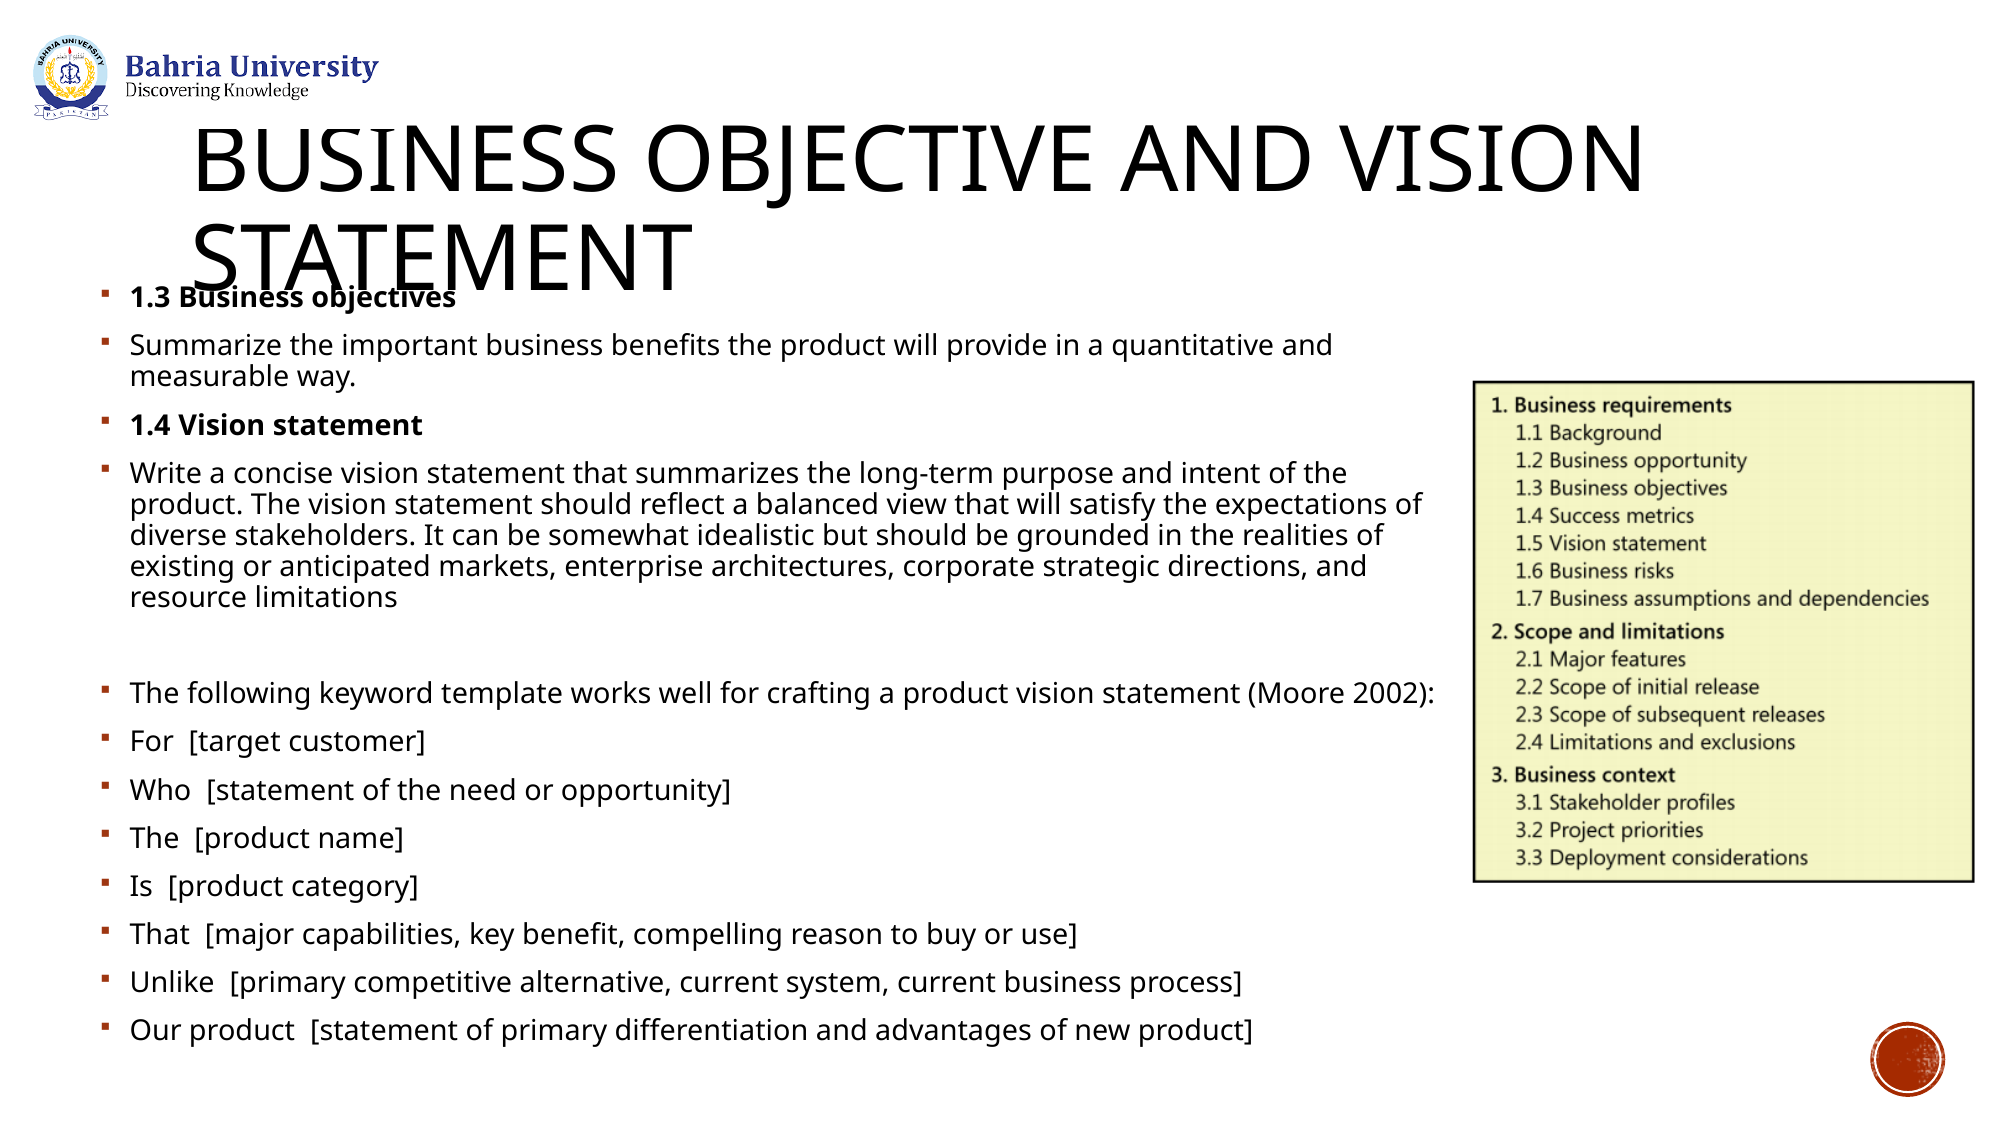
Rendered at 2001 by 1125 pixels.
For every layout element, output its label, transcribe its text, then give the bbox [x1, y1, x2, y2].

title Business objective and vision statement [175, 79, 1826, 344]
list 1.3 Business objectives Summarize the important business benefits the product will provide in a quantitative and measurable way. 1.4 Vision statement Write a concise vision statement that summarizes the long-term purpose and intent of the product. The vision statement should reflect a balanced view that will satisfy the expectations of diverse stakeholders. It can be somewhat idealistic but should be grounded in the realities of existing or anticipated markets, enterprise architectures, corporate strategic directions, and resource limitations The following keyword template works well for crafting a product vision statement (Moore 2002): For [target customer] Who [statement of the need or opportunity] The [product name] Is [product category] That [major capabilities, key benefit, compelling reason to buy or use] Unlike [primary competitive alternative, current system, current business process] Our product [statement of primary differentiation and advantages of new product] [85, 275, 1464, 1081]
picture [16, 25, 395, 129]
picture [1463, 377, 1987, 887]
